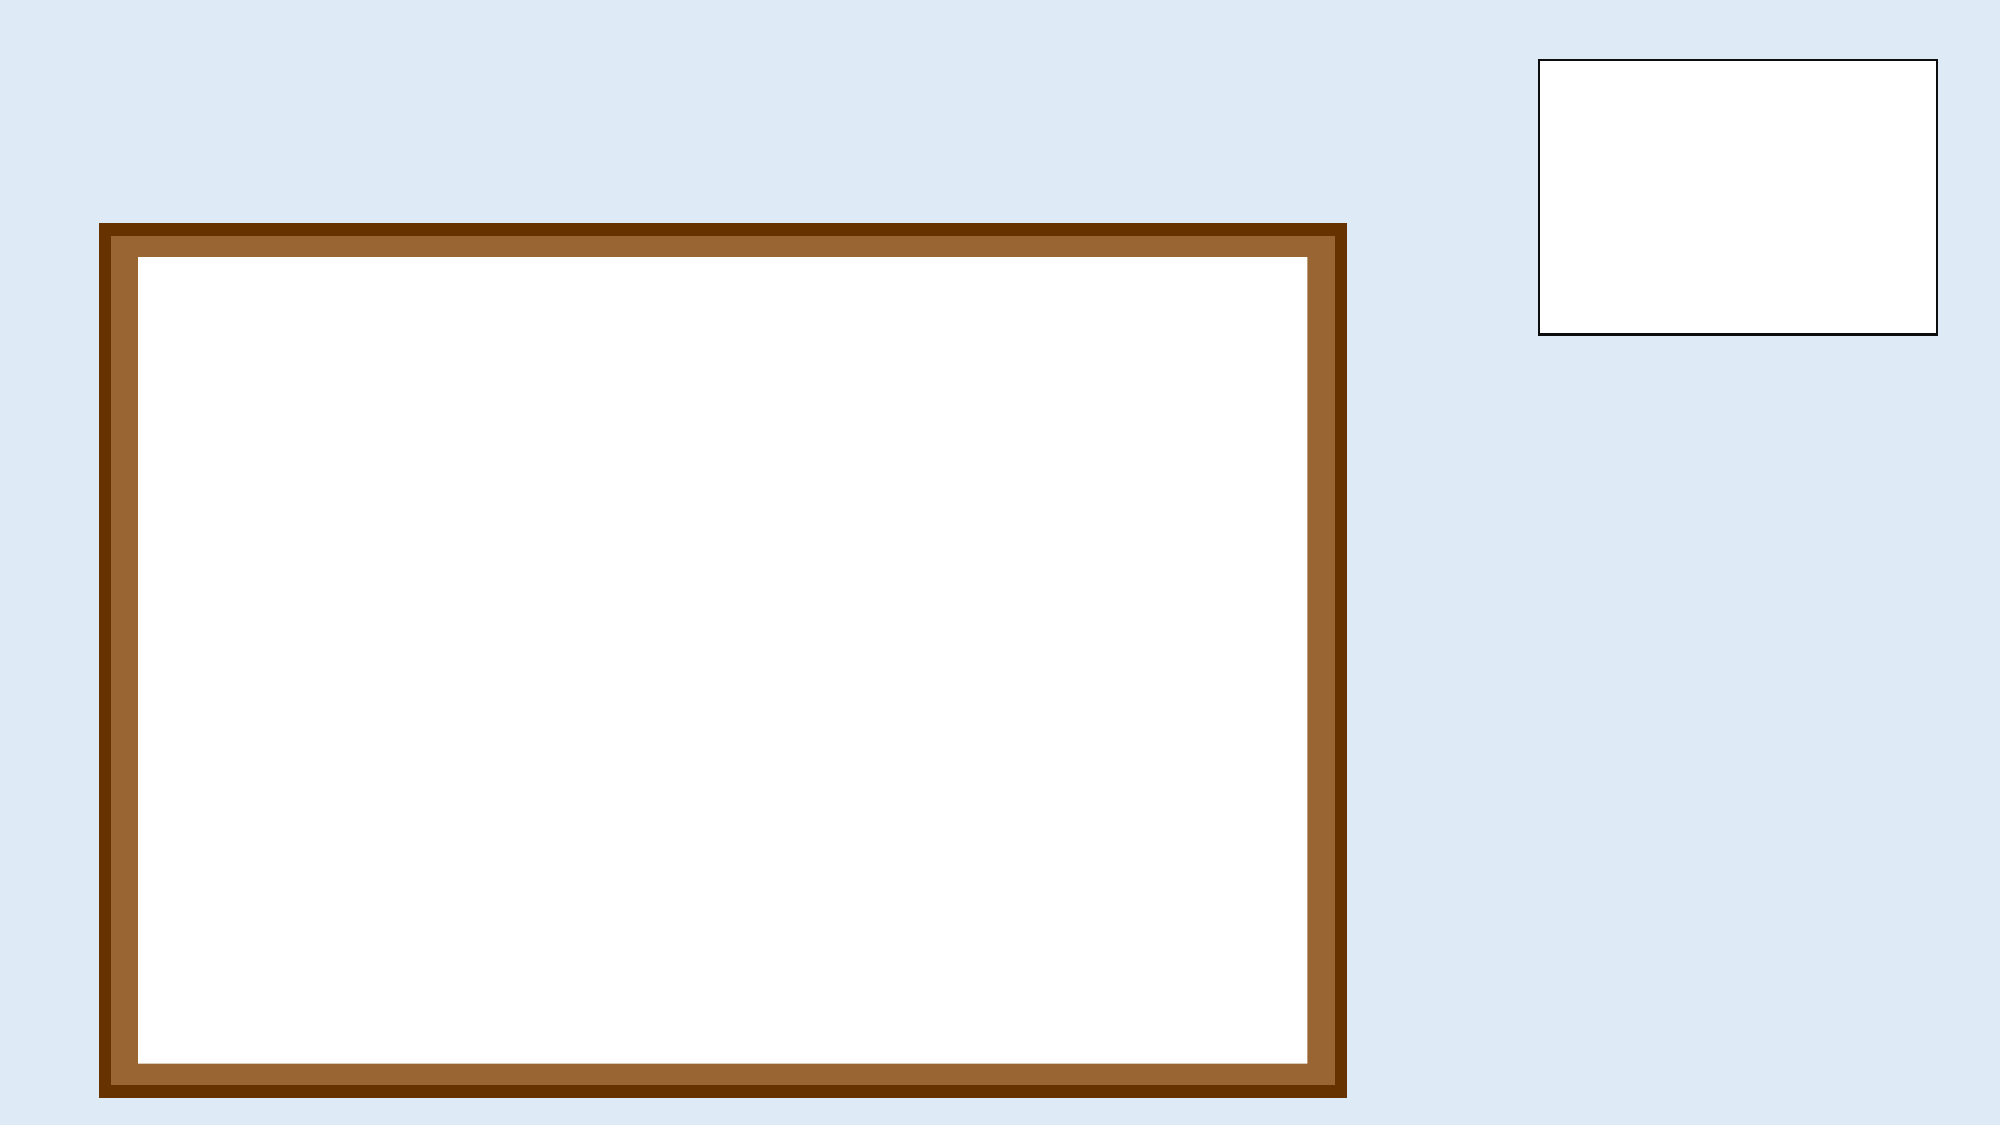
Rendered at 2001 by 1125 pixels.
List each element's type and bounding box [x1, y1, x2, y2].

text_box [1538, 59, 1938, 336]
text_box [137, 256, 1308, 1065]
text_box [104, 228, 1342, 1092]
